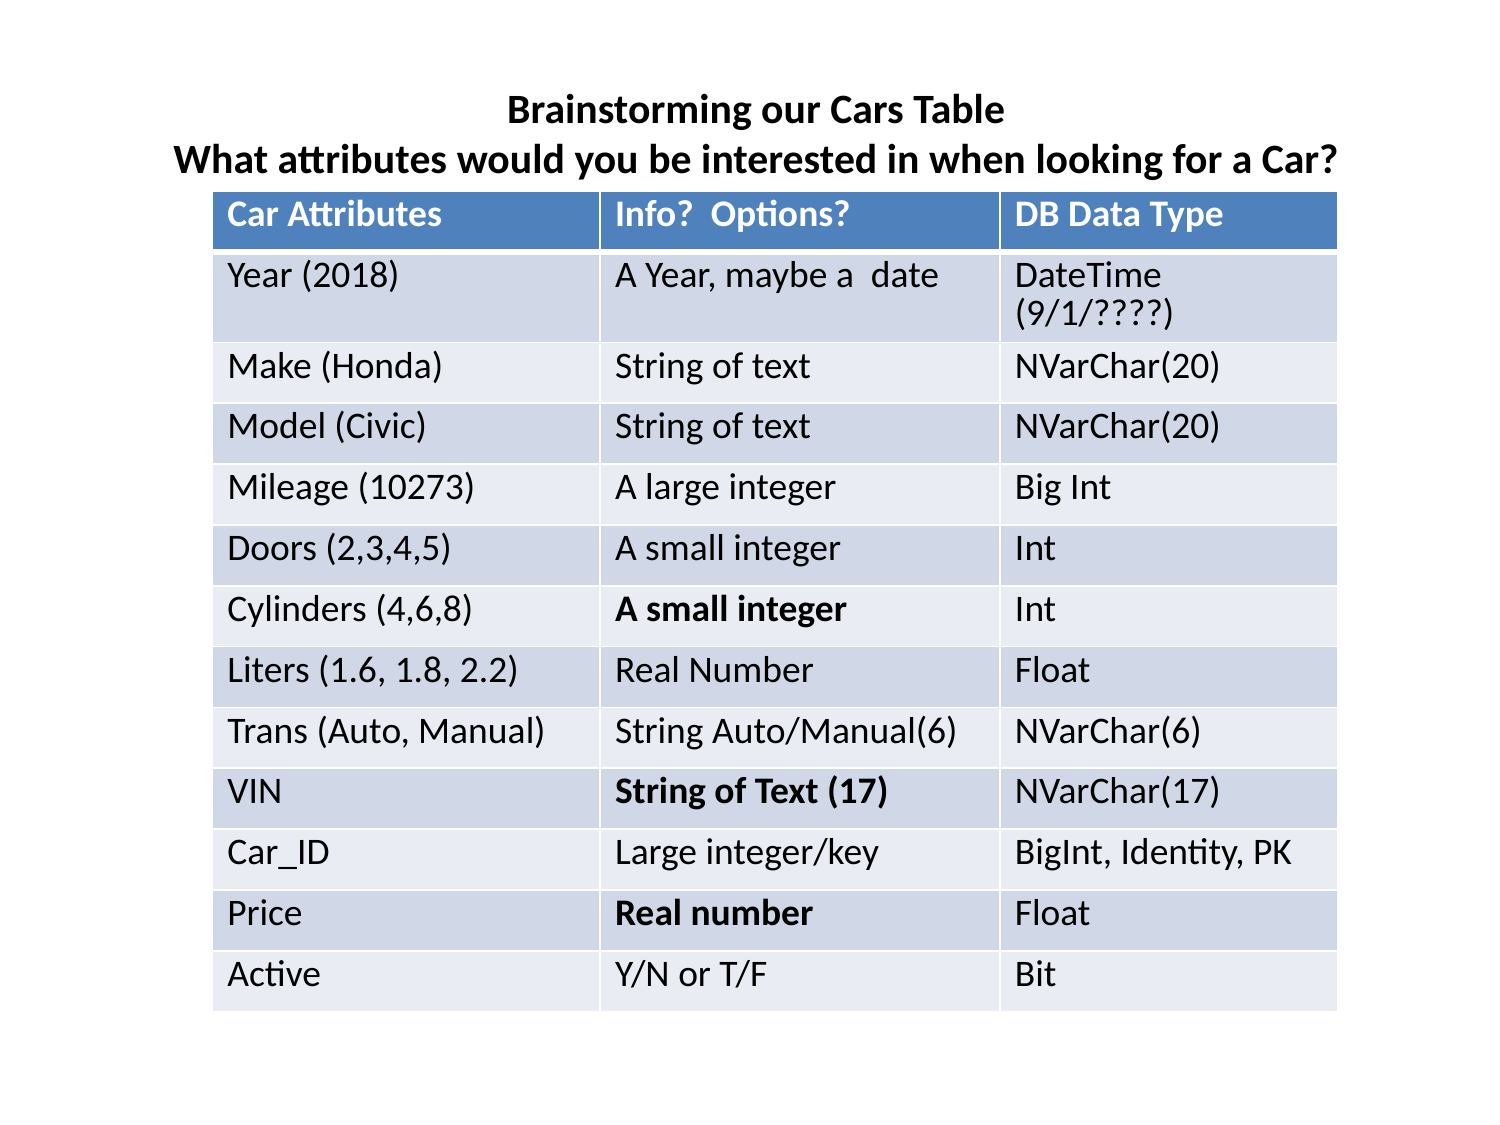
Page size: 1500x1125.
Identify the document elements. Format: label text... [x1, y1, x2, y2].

table_header DB Data Type [1001, 192, 1337, 249]
table_cell Liters (1.6, 1.8, 2.2) [213, 647, 599, 707]
table_cell Int [1001, 587, 1337, 646]
table_cell Year (2018) [213, 255, 599, 342]
table_cell DateTime (9/1/????) [1001, 255, 1337, 342]
table_header Car Attributes [213, 192, 599, 249]
table_cell A Year, maybe a date [601, 255, 999, 342]
table_cell Car_ID [213, 830, 599, 889]
table_cell Large integer/key [601, 830, 999, 889]
text_box Brainstorming our Cars Table What attributes would you be interested in when looking for a Car? [74, 74, 1438, 190]
table_cell Float [1001, 647, 1337, 707]
table_cell Y/N or T/F [601, 952, 999, 1011]
table_cell Doors (2,3,4,5) [213, 526, 599, 585]
table_cell Big Int [1001, 465, 1337, 524]
table_cell Int [1001, 526, 1337, 585]
table_cell Price [213, 891, 599, 950]
table_cell String of text [601, 404, 999, 463]
table_cell A small integer [601, 526, 999, 585]
table_cell BigInt, Identity, PK [1001, 830, 1337, 889]
table_cell VIN [213, 769, 599, 828]
table_cell Model (Civic) [213, 404, 599, 463]
table_cell Active [213, 952, 599, 1011]
table_cell Float [1001, 891, 1337, 950]
table_cell String Auto/Manual(6) [601, 708, 999, 767]
table_cell Make (Honda) [213, 343, 599, 402]
table_cell Bit [1001, 952, 1337, 1011]
table_cell Trans (Auto, Manual) [213, 708, 599, 767]
table_cell NVarChar(20) [1001, 343, 1337, 402]
table_cell NVarChar(17) [1001, 769, 1337, 828]
table_cell Mileage (10273) [213, 465, 599, 524]
table_cell NVarChar(20) [1001, 404, 1337, 463]
table_cell Real Number [601, 647, 999, 707]
table_cell A large integer [601, 465, 999, 524]
table_cell A small integer [601, 587, 999, 646]
table_header Info? Options? [601, 192, 999, 249]
table_cell Real number [601, 891, 999, 950]
table_cell String of Text (17) [601, 769, 999, 828]
table_cell String of text [601, 343, 999, 402]
table_cell Cylinders (4,6,8) [213, 587, 599, 646]
table_cell NVarChar(6) [1001, 708, 1337, 767]
